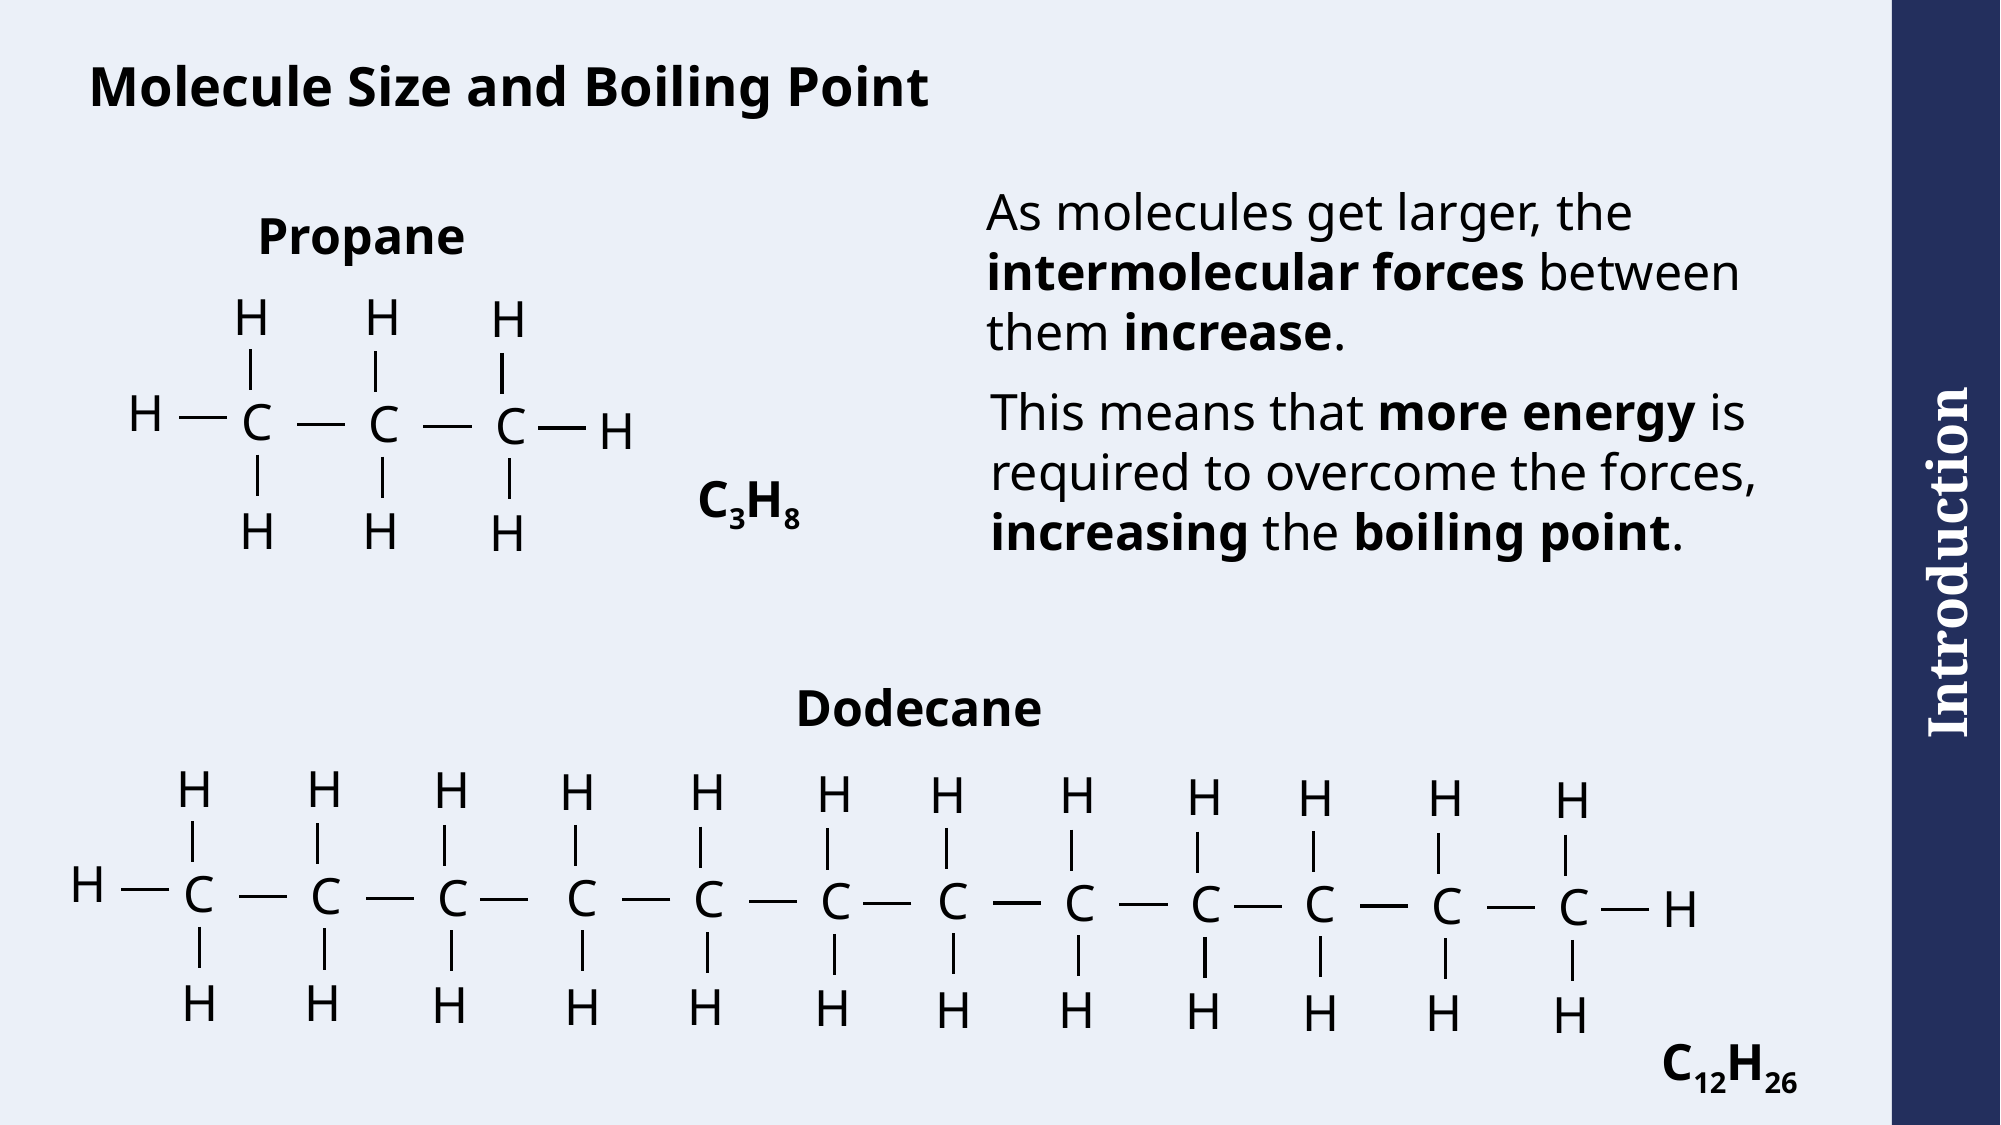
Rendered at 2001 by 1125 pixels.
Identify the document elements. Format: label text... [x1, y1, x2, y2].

text_box H [1539, 761, 1606, 837]
text_box H [549, 967, 617, 1043]
text_box H [583, 392, 650, 467]
text_box H [1647, 870, 1715, 946]
text_box C [1049, 863, 1111, 939]
text_box Dodecane [780, 668, 1059, 744]
text_box H [1410, 973, 1478, 1049]
text_box C [805, 862, 867, 938]
text_box C [922, 861, 984, 937]
text_box H [914, 756, 982, 832]
text_box H [544, 753, 611, 829]
text_box C [552, 858, 614, 934]
text_box C [295, 857, 357, 932]
text_box H [1170, 972, 1237, 1048]
text_box H [1537, 975, 1605, 1051]
text_box H [801, 755, 869, 830]
text_box H [1287, 973, 1355, 1049]
text_box H [349, 277, 416, 353]
title Molecule Size and Boiling Point [88, 0, 1831, 119]
text_box C [353, 385, 415, 460]
text_box H [161, 749, 228, 825]
text_box H [291, 749, 359, 825]
text_box H [1172, 758, 1239, 833]
text_box C3H8 [682, 459, 816, 543]
text_box C [480, 386, 542, 462]
text_box H [674, 753, 742, 829]
text_box H [673, 967, 740, 1043]
text_box H [418, 751, 485, 827]
text_box This means that more energy is required to overcome the forces, increasing the boiling point. [975, 372, 1868, 568]
text_box Propane [242, 196, 481, 272]
text_box H [1412, 759, 1480, 835]
text_box As molecules get larger, the intermolecular forces between them increase. [971, 173, 1791, 369]
text_box H [289, 964, 357, 1039]
text_box H [416, 965, 484, 1041]
text_box H [476, 279, 543, 355]
text_box C [1416, 866, 1478, 942]
text_box C [169, 855, 231, 930]
text_box C [226, 383, 288, 458]
text_box H [474, 493, 541, 569]
text_box H [1282, 759, 1349, 835]
text_box H [347, 492, 415, 567]
text_box H [224, 492, 291, 567]
text_box H [112, 373, 180, 449]
text_box C [1543, 868, 1605, 944]
text_box H [166, 964, 234, 1039]
text_box H [218, 277, 286, 353]
text_box C [678, 860, 741, 936]
text_box C [422, 858, 484, 934]
text_box C [1289, 864, 1352, 940]
text_box C12H26 [1646, 1023, 1813, 1107]
text_box H [799, 969, 867, 1045]
text_box H [1045, 756, 1112, 832]
text_box H [55, 845, 122, 921]
text_box H [920, 970, 987, 1046]
text_box H [1043, 970, 1111, 1046]
text_box C [1176, 865, 1238, 941]
